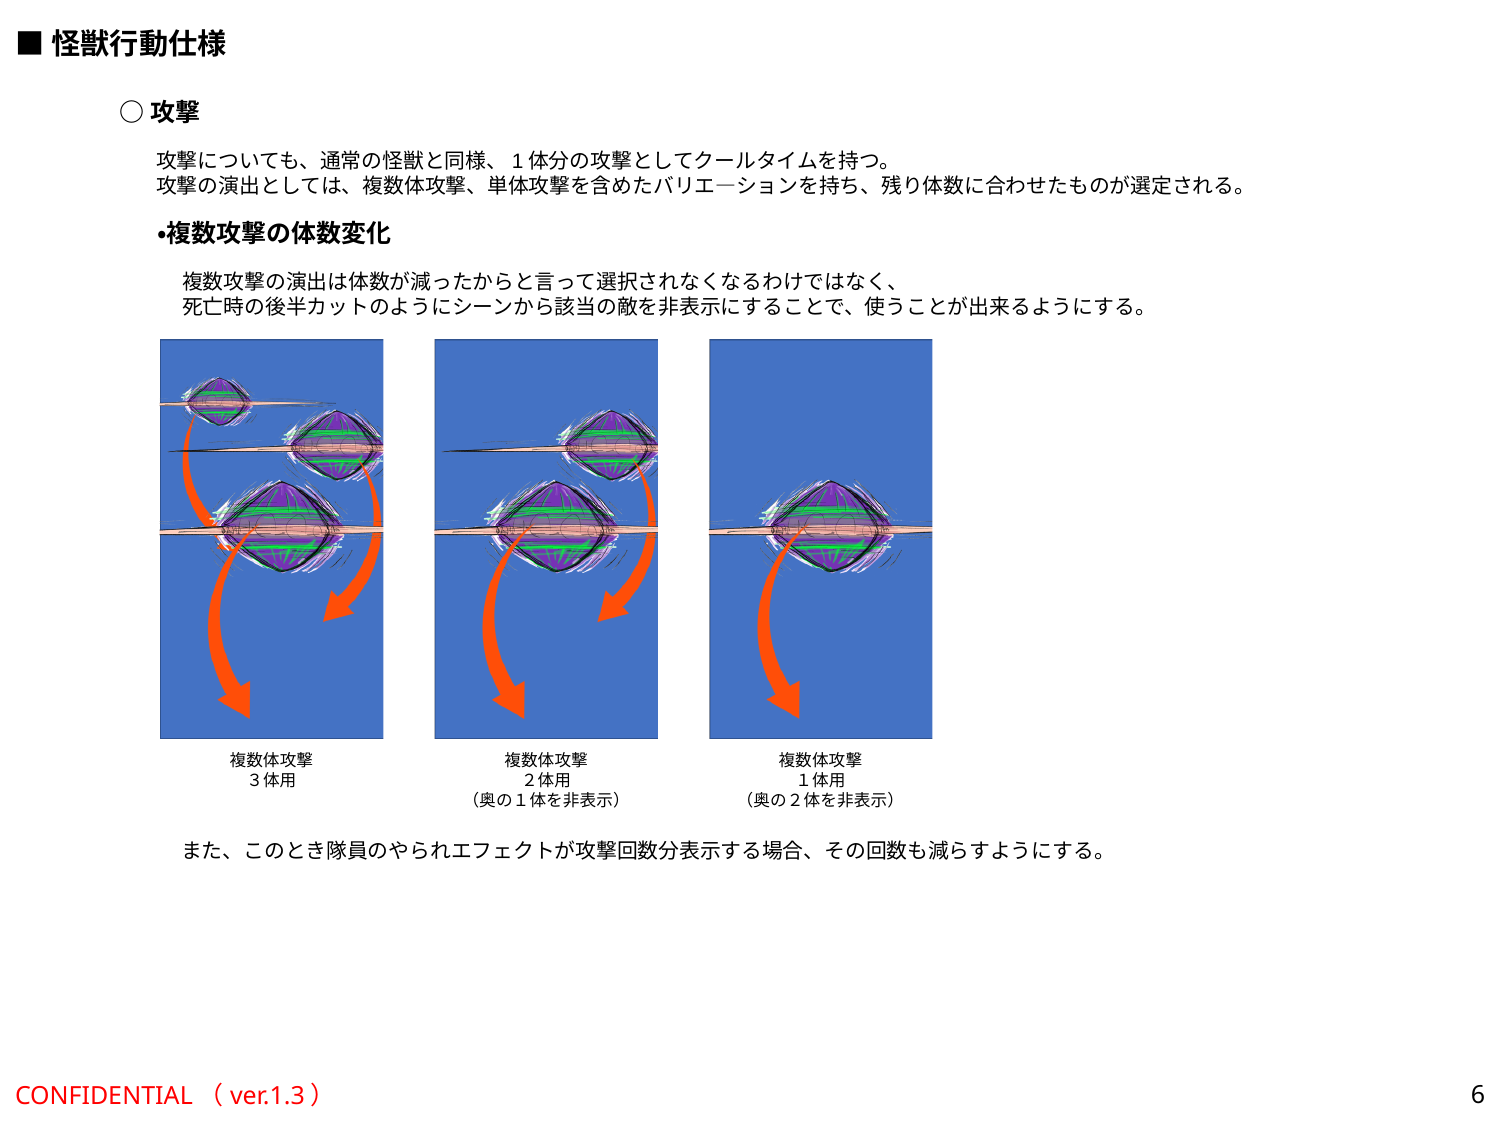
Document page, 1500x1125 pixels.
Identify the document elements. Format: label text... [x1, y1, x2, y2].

footer CONFIDENTIAL（ver.1.3） [0, 1064, 507, 1125]
picture [708, 339, 933, 739]
slide_number 6 [1162, 1065, 1500, 1125]
picture [434, 339, 658, 739]
text_box ○攻撃 [104, 89, 215, 135]
text_box 複数体攻撃 ２体用 （奥の１体を非表示） [447, 742, 645, 817]
text_box 攻撃についても、通常の怪獣と同様、1体分の攻撃としてクールタイムを持つ。 攻撃の演出としては、複数体攻撃、単体攻撃を含めたバリエ―ションを持ち、残り体数に合わせたものが選定される。 [141, 139, 1270, 205]
picture [159, 339, 384, 739]
text_box 複数体攻撃 １体用 （奥の２体を非表示） [721, 742, 920, 817]
text_box ■怪獣行動仕様 [0, 17, 242, 68]
text_box 複数体攻撃 ３体用 [214, 742, 329, 797]
text_box ・複数攻撃の体数変化 [142, 210, 407, 256]
text_box 複数攻撃の演出は体数が減ったからと言って選択されなくなるわけではなく、 死亡時の後半カットのようにシーンから該当の敵を非表示にすることで、使うことが出来るようにする。 [167, 261, 1171, 326]
text_box また、このとき隊員のやられエフェクトが攻撃回数分表示する場合、その回数も減らすようにする。 [166, 830, 1130, 871]
